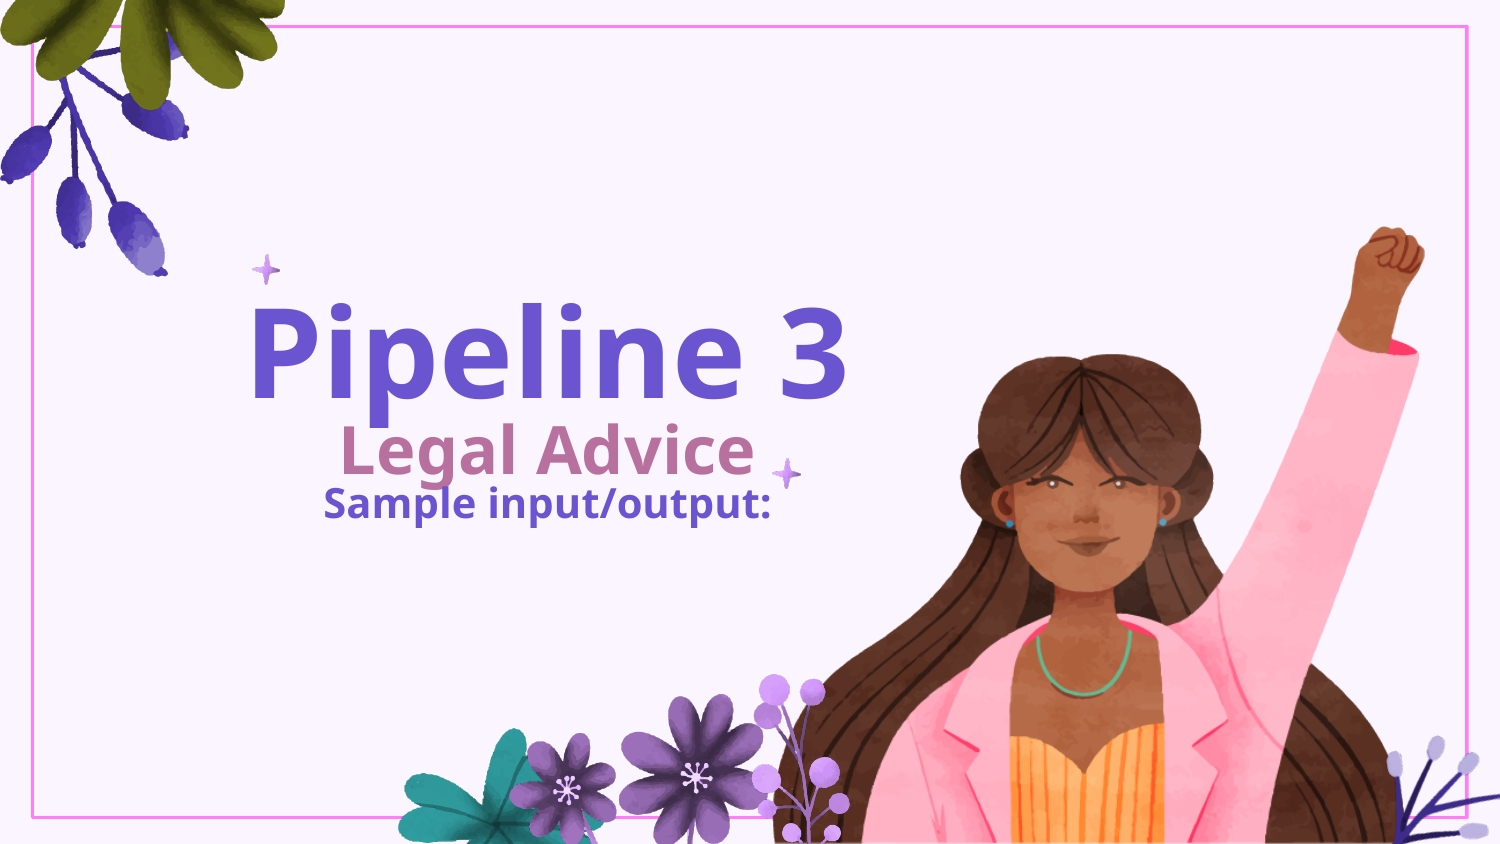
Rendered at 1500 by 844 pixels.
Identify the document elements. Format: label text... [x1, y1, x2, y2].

picture [252, 254, 281, 285]
picture [398, 226, 1500, 844]
title Pipeline 3 Legal Advice Sample input/output: [207, 254, 767, 576]
picture [0, 0, 285, 277]
